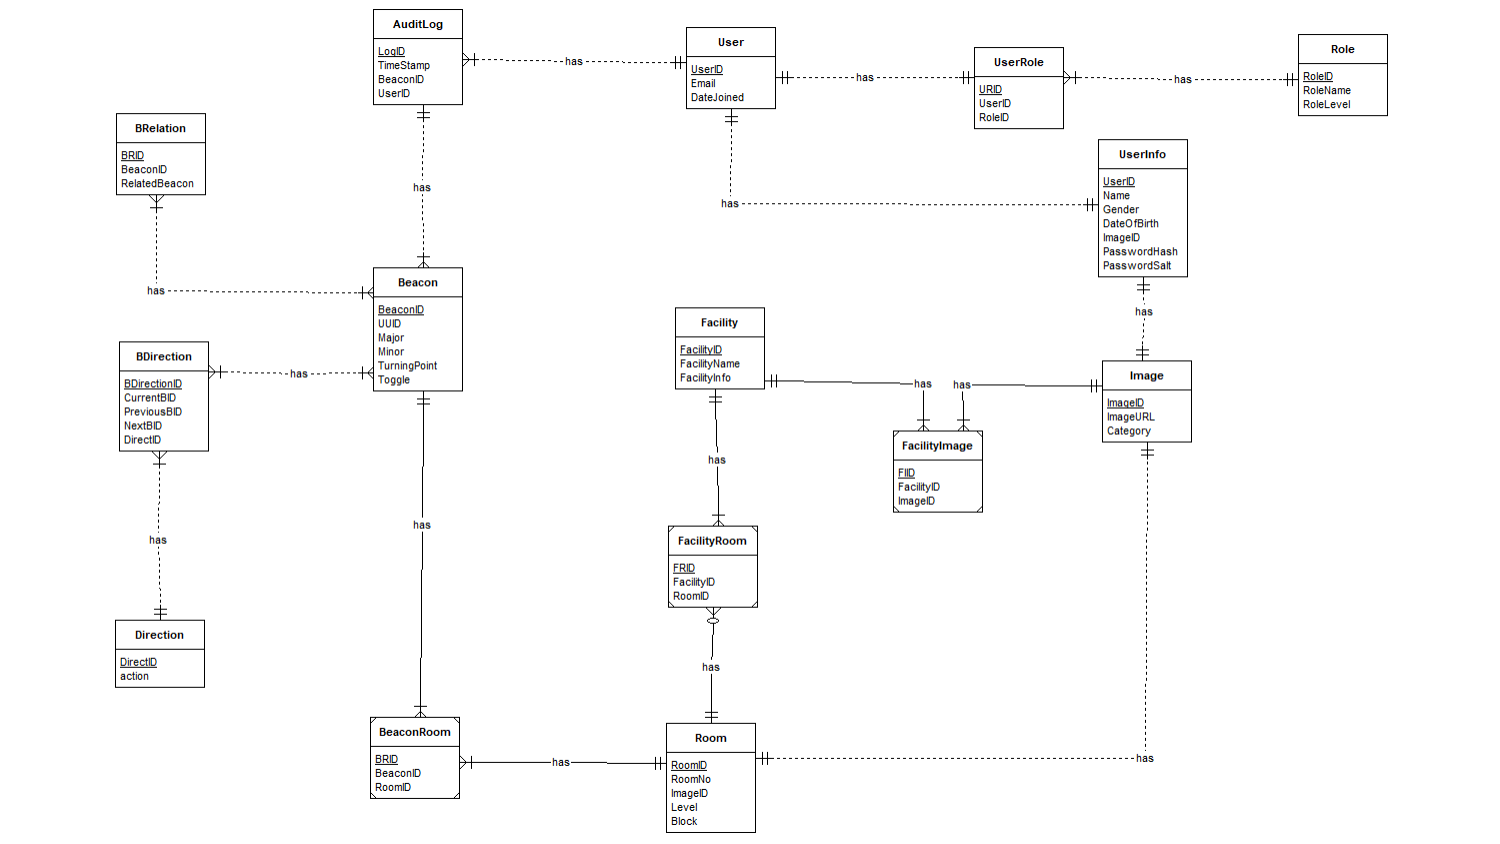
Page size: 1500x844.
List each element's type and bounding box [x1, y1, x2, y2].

picture [102, 0, 1397, 844]
